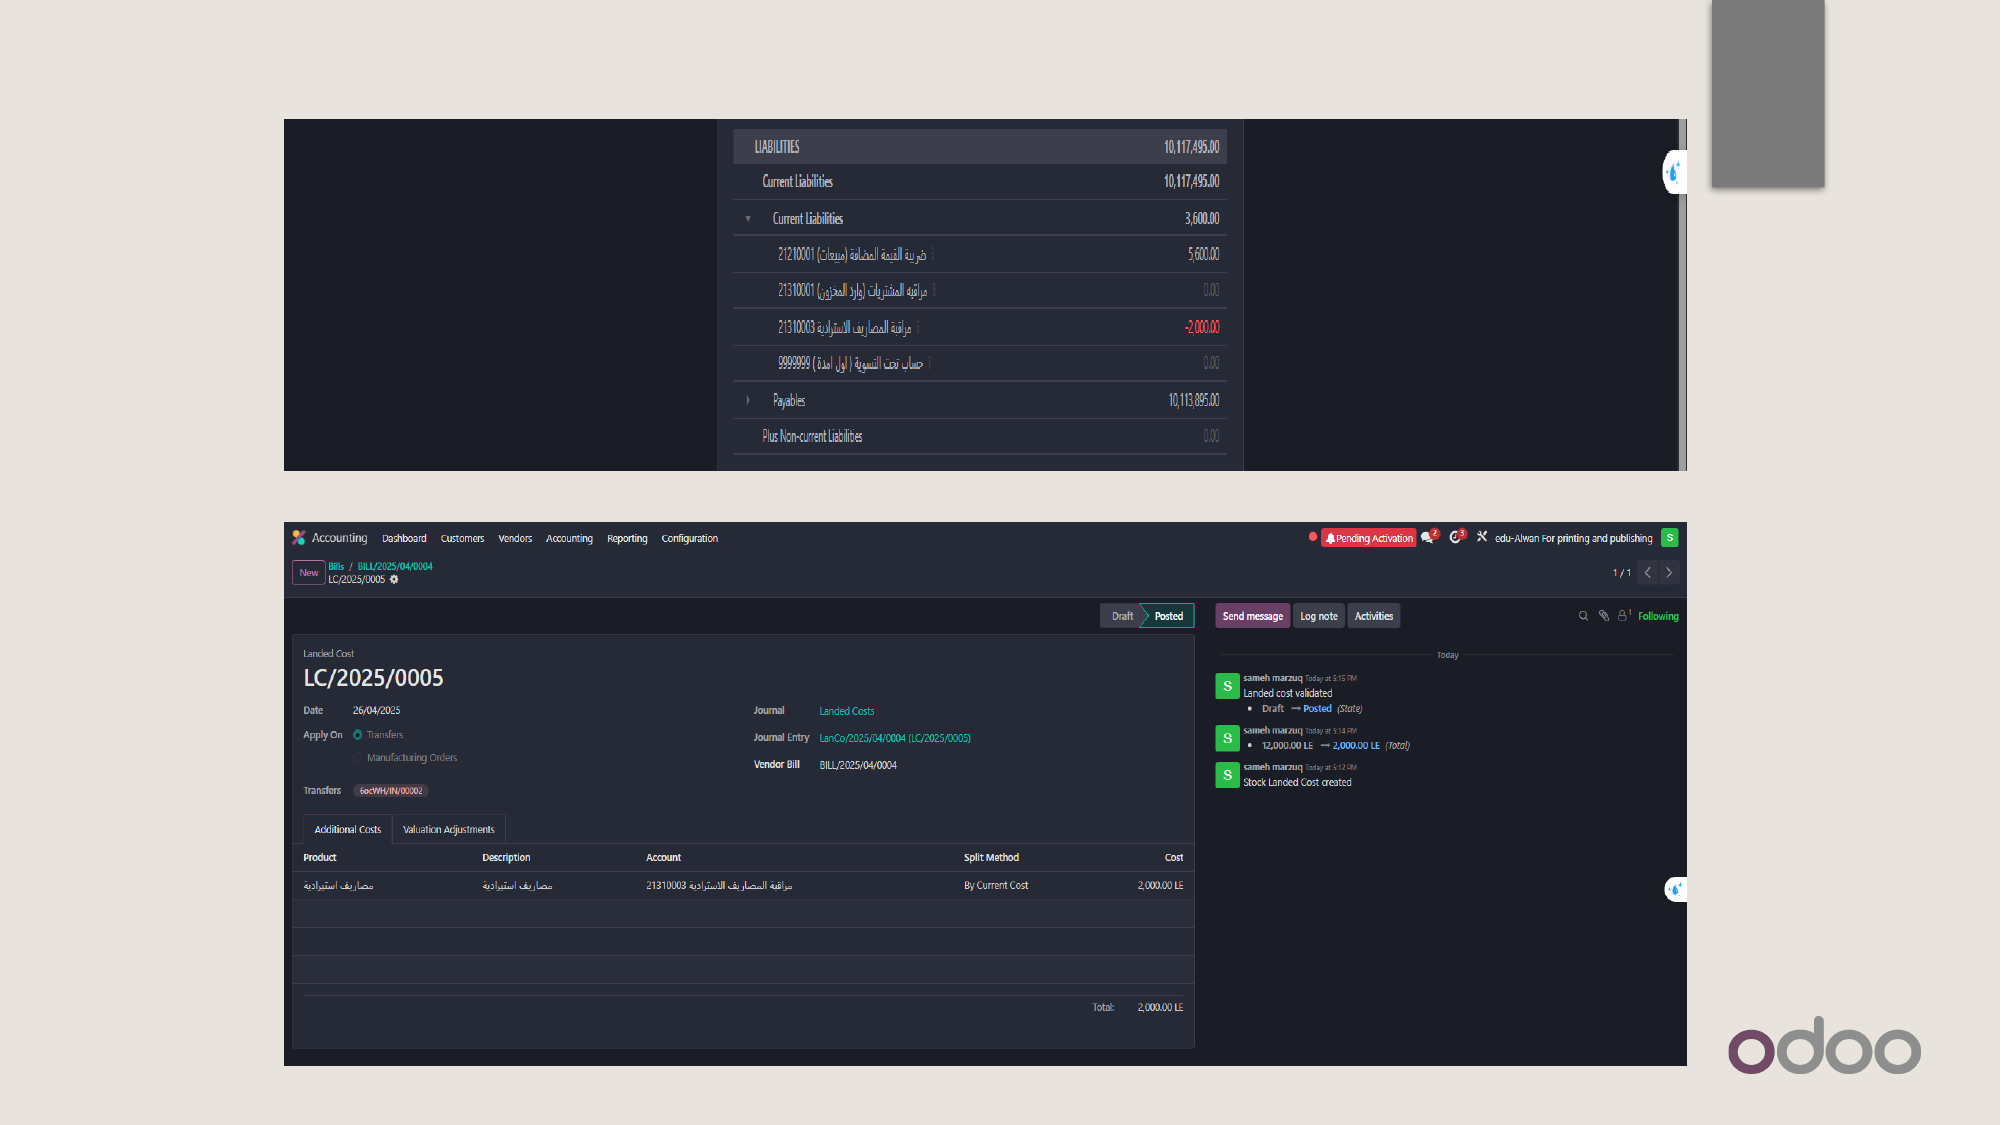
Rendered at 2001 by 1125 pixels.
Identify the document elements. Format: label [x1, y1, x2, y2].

picture [284, 522, 1687, 1066]
picture [284, 119, 1687, 471]
picture [1728, 1016, 1921, 1074]
